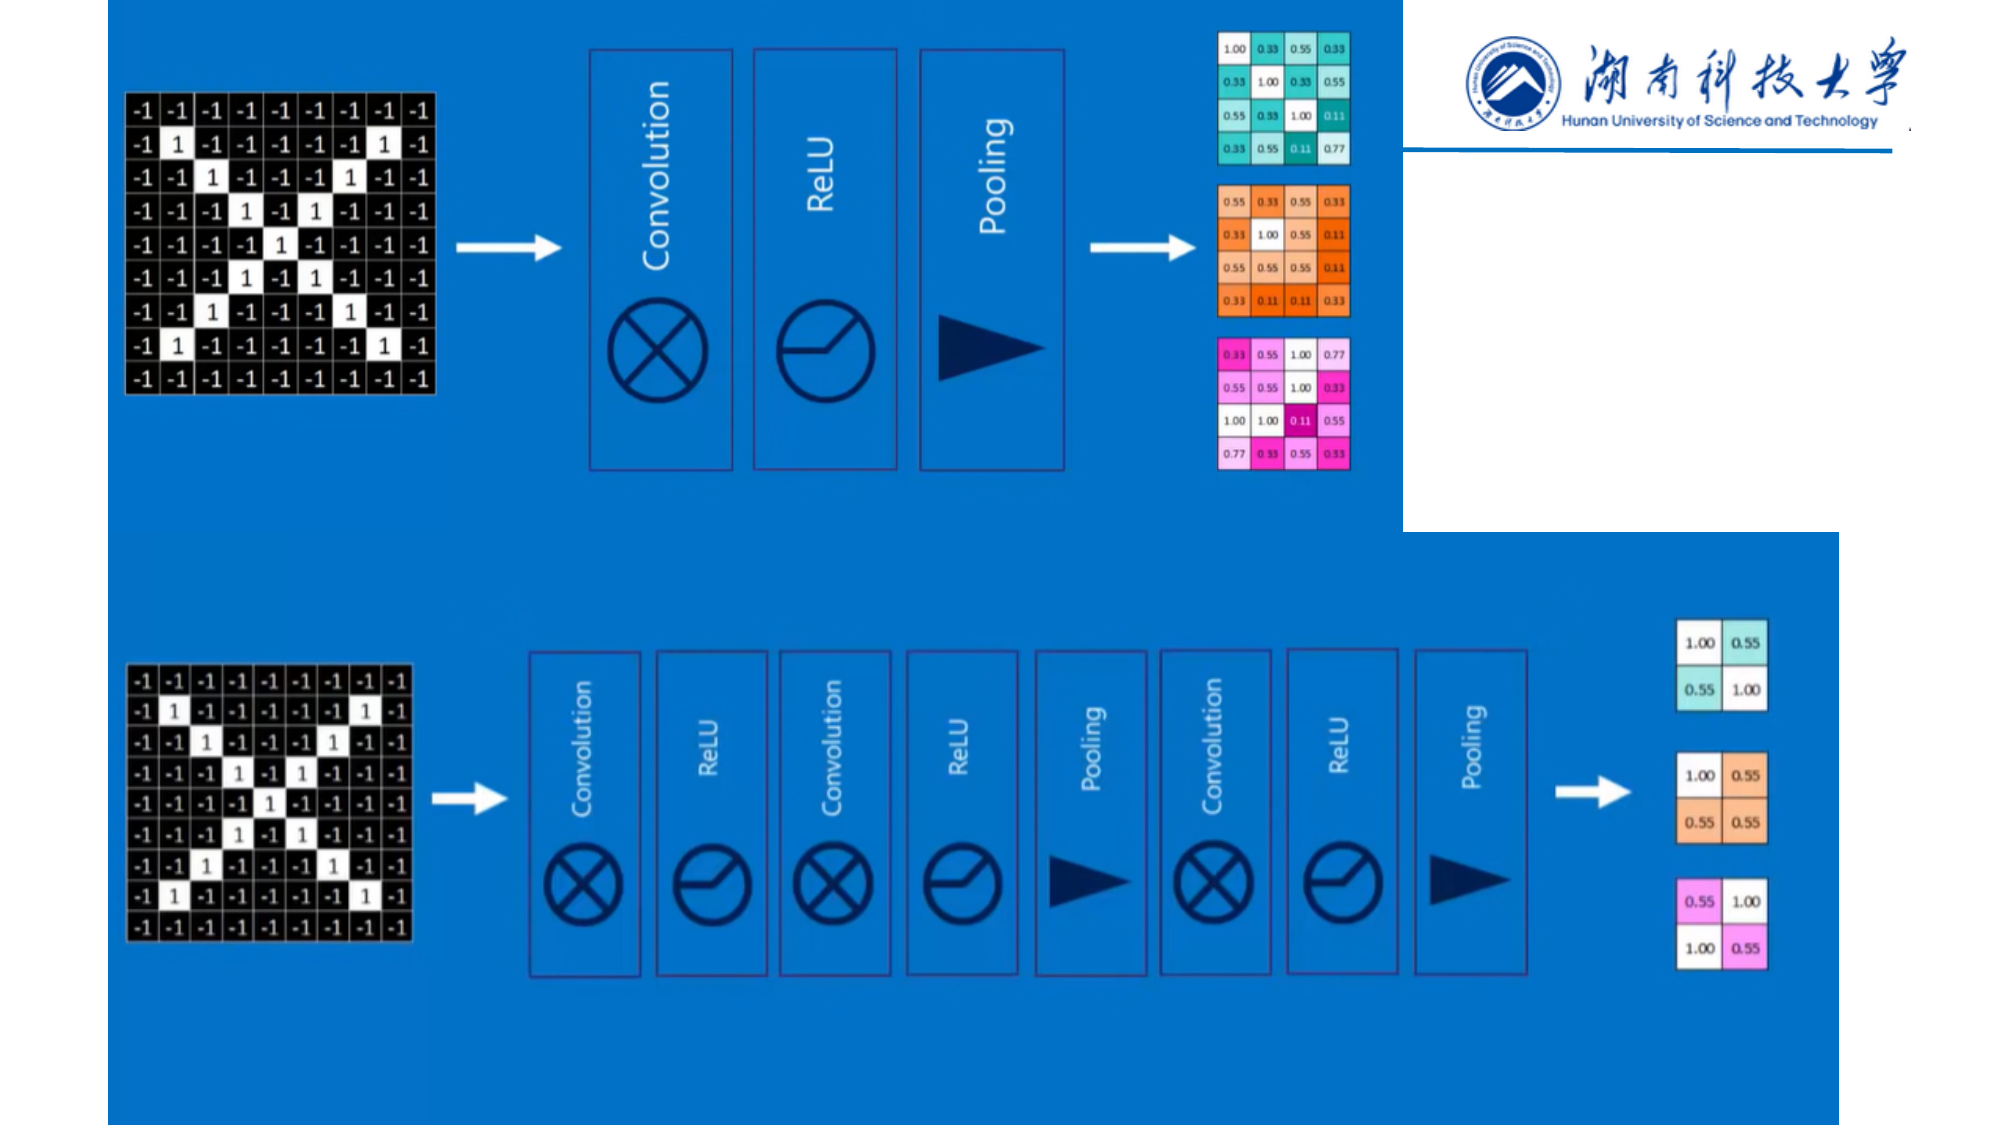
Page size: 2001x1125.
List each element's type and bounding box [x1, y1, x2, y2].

picture [108, 0, 1839, 1125]
picture [1449, 24, 1911, 131]
